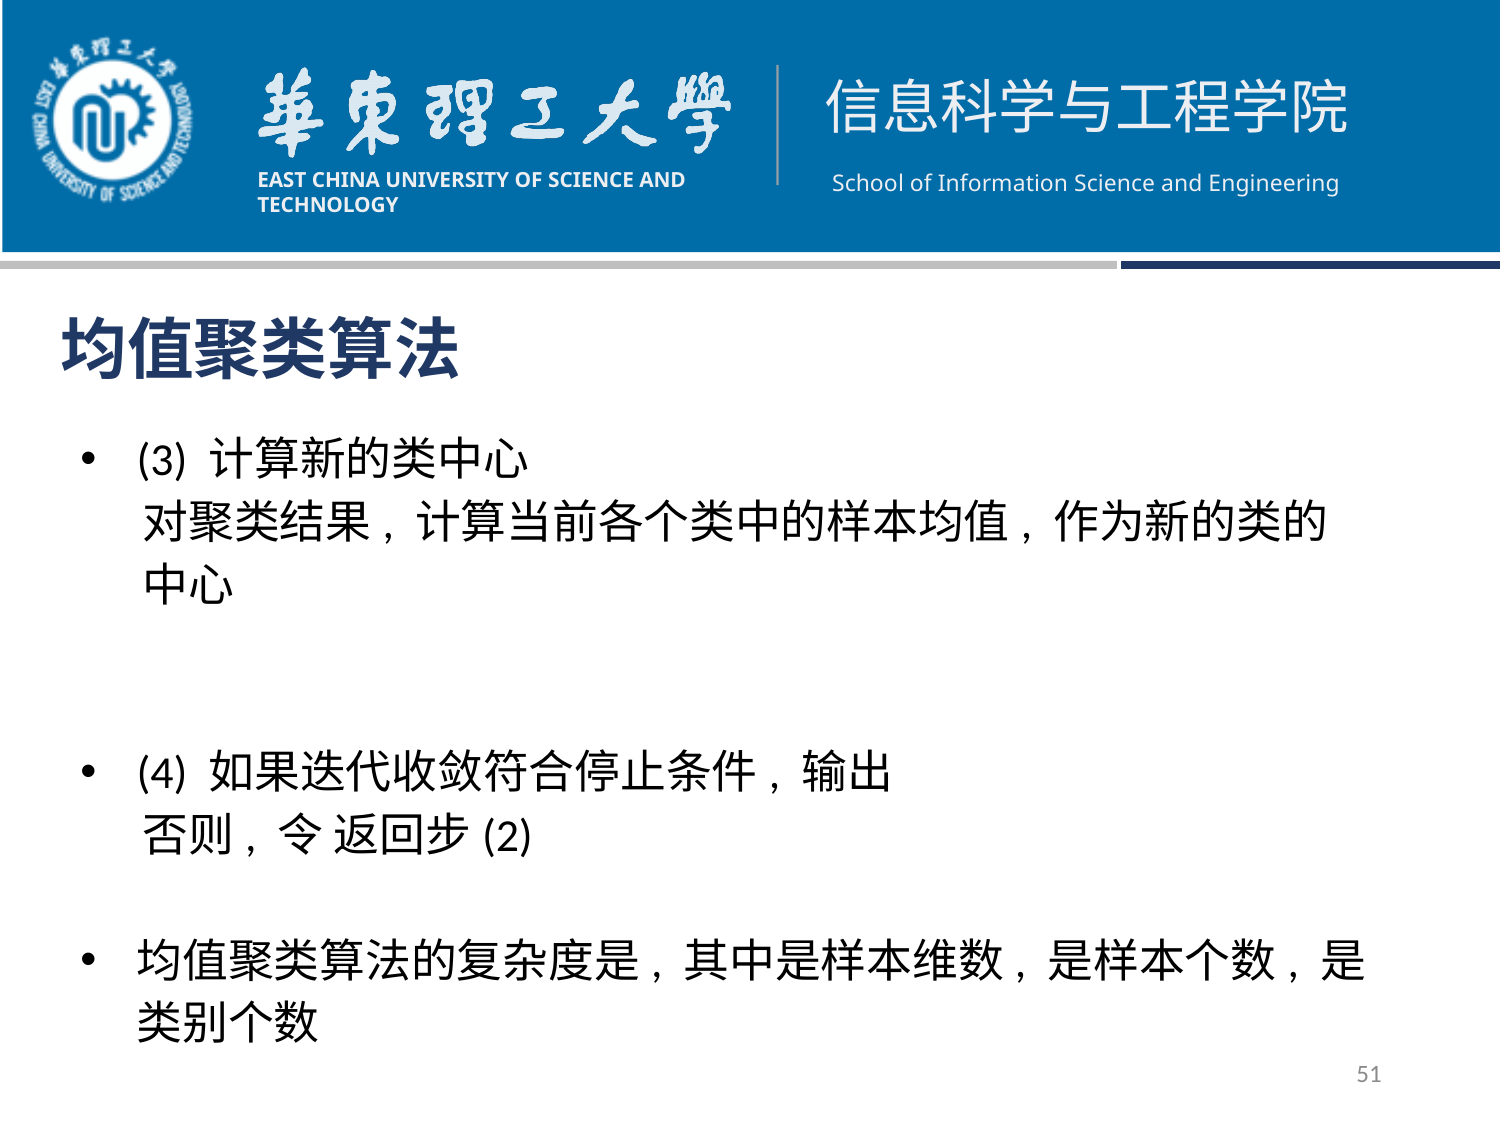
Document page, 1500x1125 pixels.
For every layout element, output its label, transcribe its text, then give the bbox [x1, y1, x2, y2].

slide_number 51 [1059, 1042, 1397, 1103]
picture [22, 32, 202, 214]
